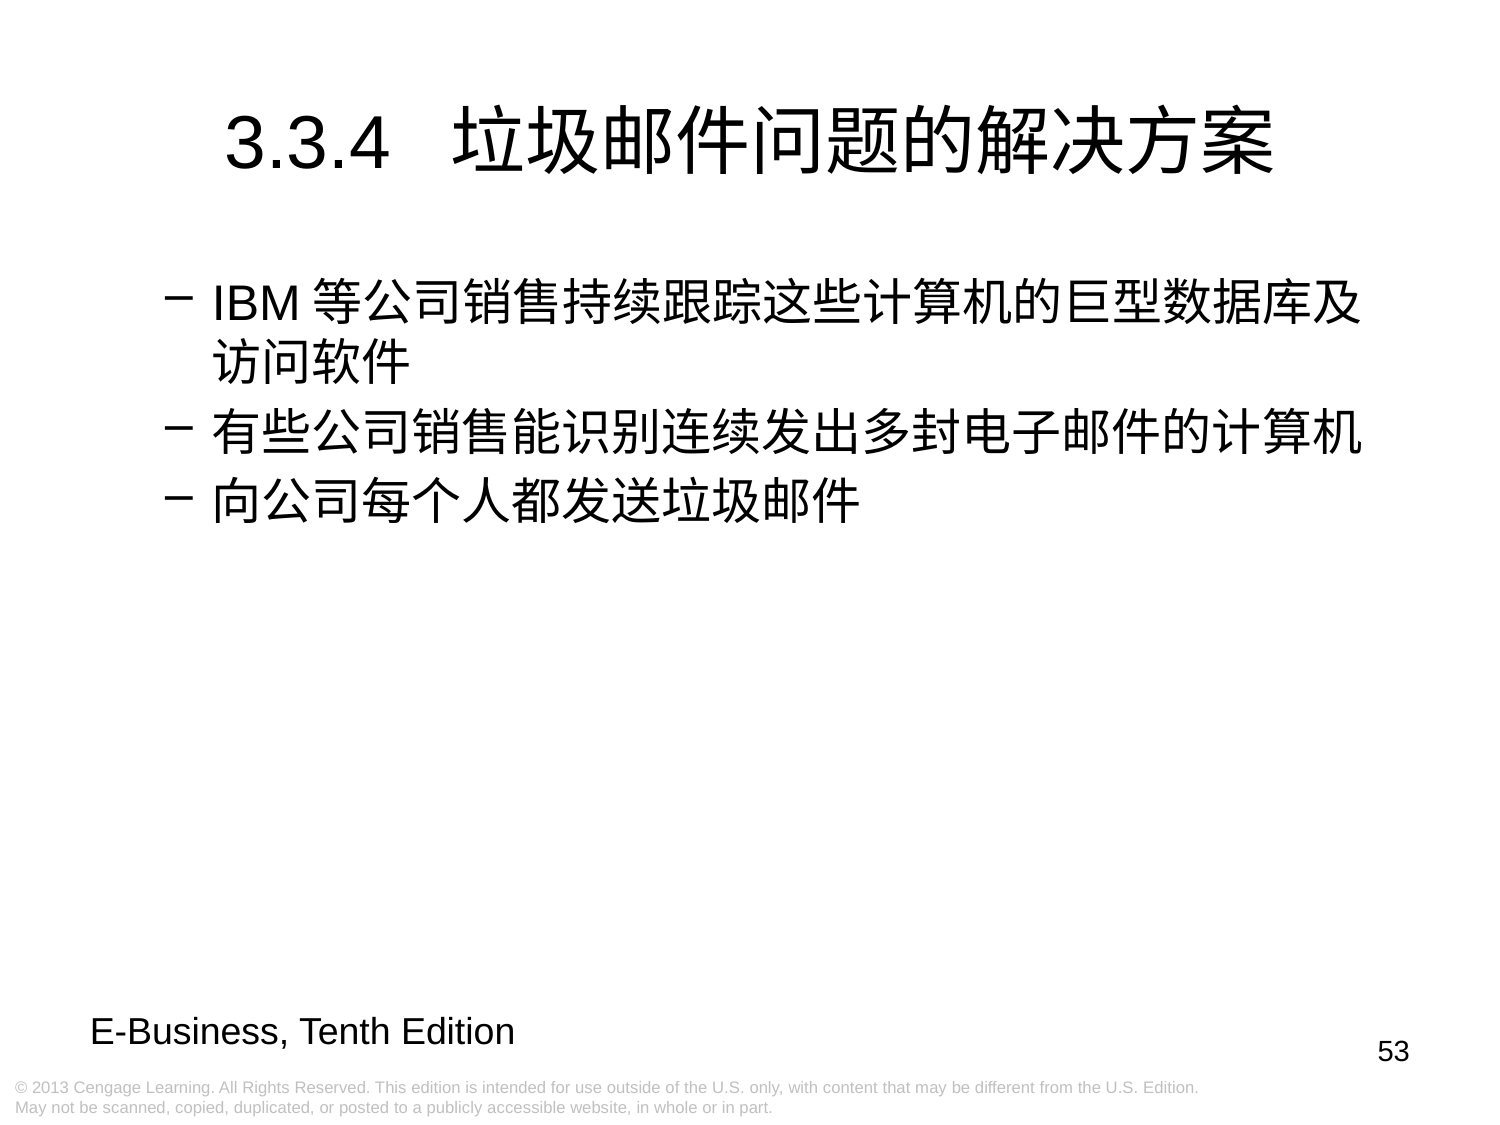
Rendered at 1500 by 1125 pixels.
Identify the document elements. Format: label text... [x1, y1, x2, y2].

list IBM等公司销售持续跟踪这些计算机的巨型数据库及访问软件 有些公司销售能识别连续发出多封电子邮件的计算机 向公司每个人都发送垃圾邮件 [75, 262, 1425, 1005]
title 3.3.4 垃圾邮件问题的解决方案 [75, 45, 1425, 233]
slide_number 53 [1074, 1024, 1426, 1103]
